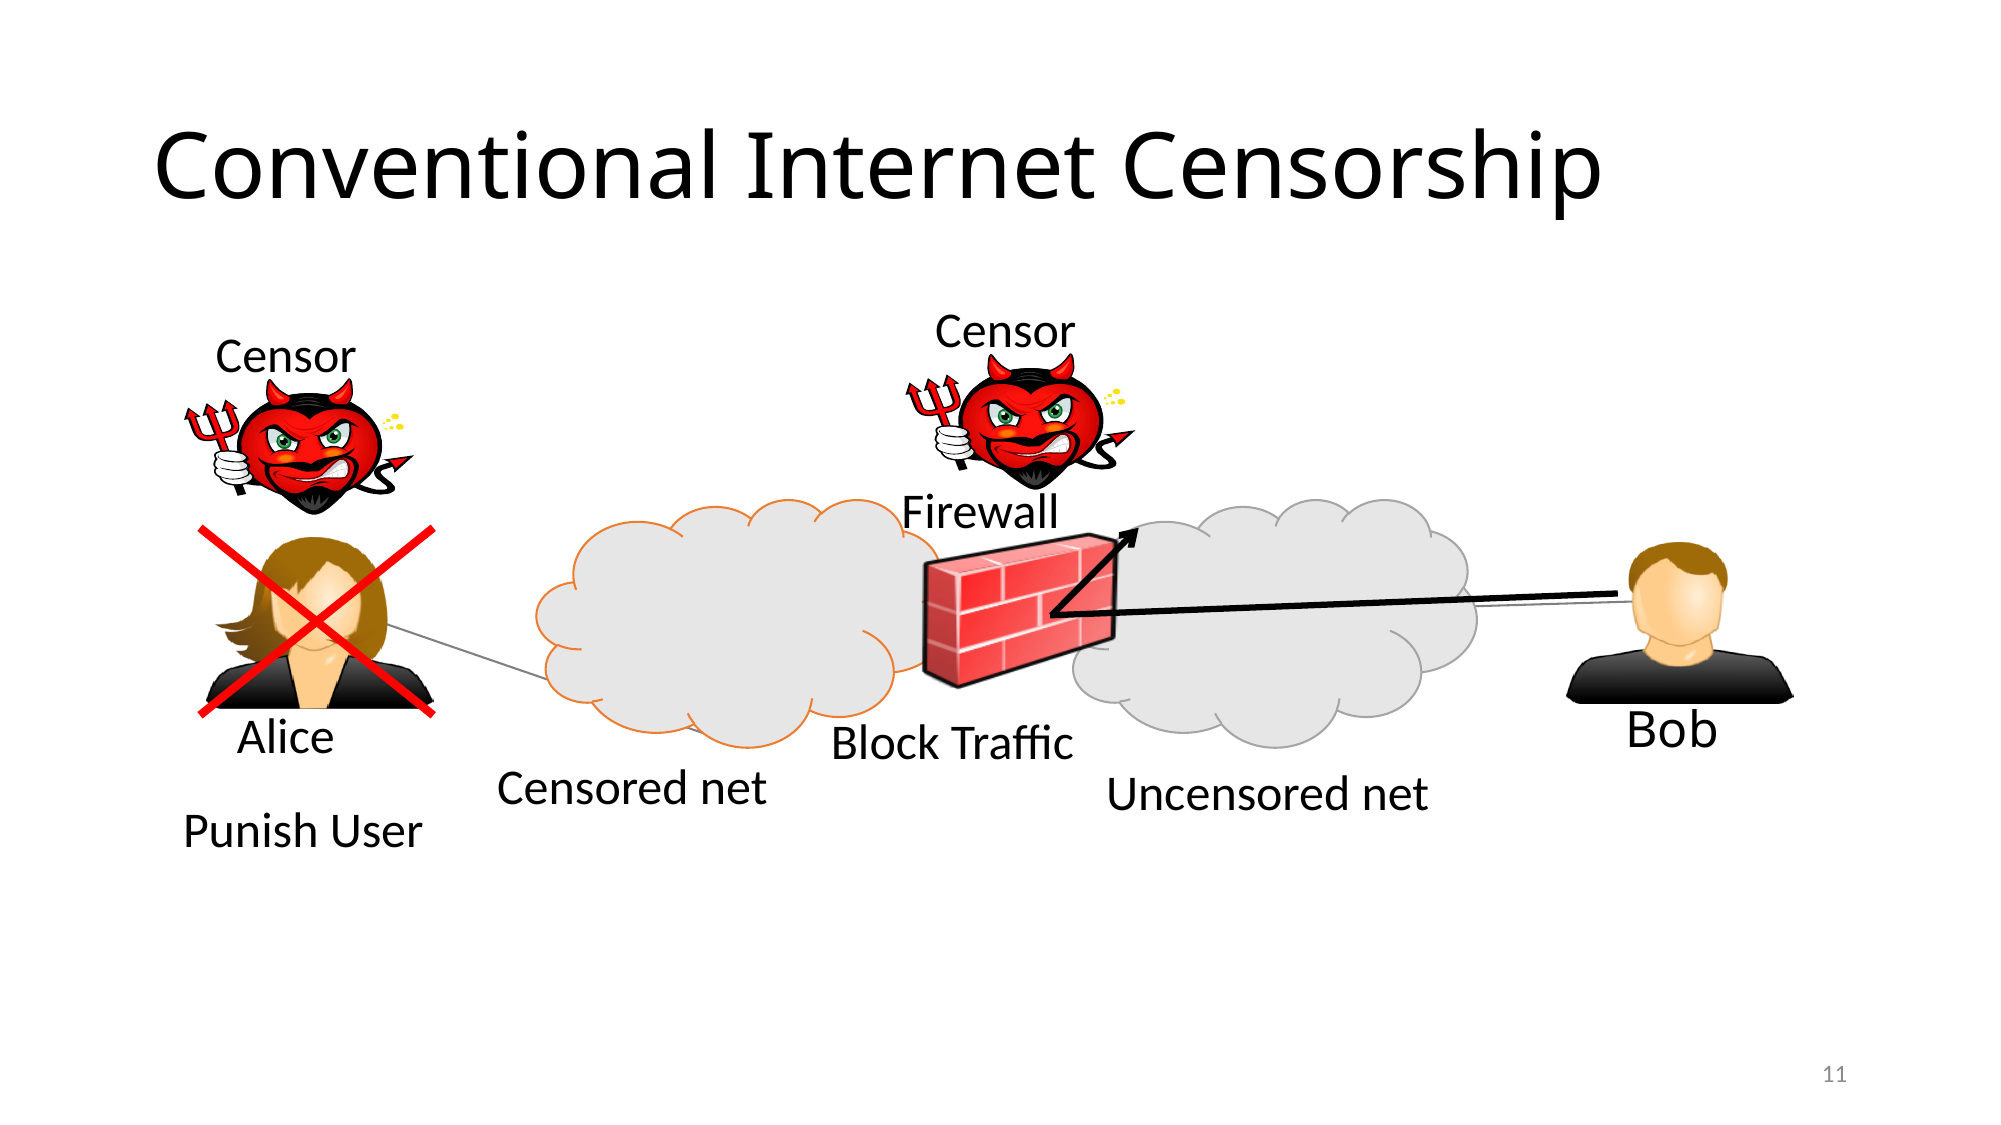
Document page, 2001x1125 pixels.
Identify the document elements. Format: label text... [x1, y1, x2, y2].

text_box [535, 498, 838, 749]
text_box Uncensored net [1091, 752, 1445, 828]
text_box [1197, 498, 1430, 527]
text_box Bob [1610, 704, 1734, 765]
text_box Alice [155, 696, 417, 772]
text_box [1142, 616, 1478, 749]
text_box Censored net [482, 746, 783, 822]
picture [904, 352, 1137, 491]
text_box Block Traffic [816, 702, 1090, 777]
picture [1566, 542, 1794, 704]
text_box Firewall [886, 471, 1167, 527]
slide_number 11 [1412, 1042, 1863, 1103]
title Conventional Internet Censorship [137, 59, 1863, 278]
text_box Censor [920, 290, 1092, 352]
text_box Punish User [33, 789, 574, 865]
picture [183, 377, 415, 516]
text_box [199, 527, 434, 716]
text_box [1049, 527, 1618, 616]
picture [838, 499, 1142, 727]
text_box [1167, 520, 1196, 527]
text_box Censor [200, 315, 372, 377]
